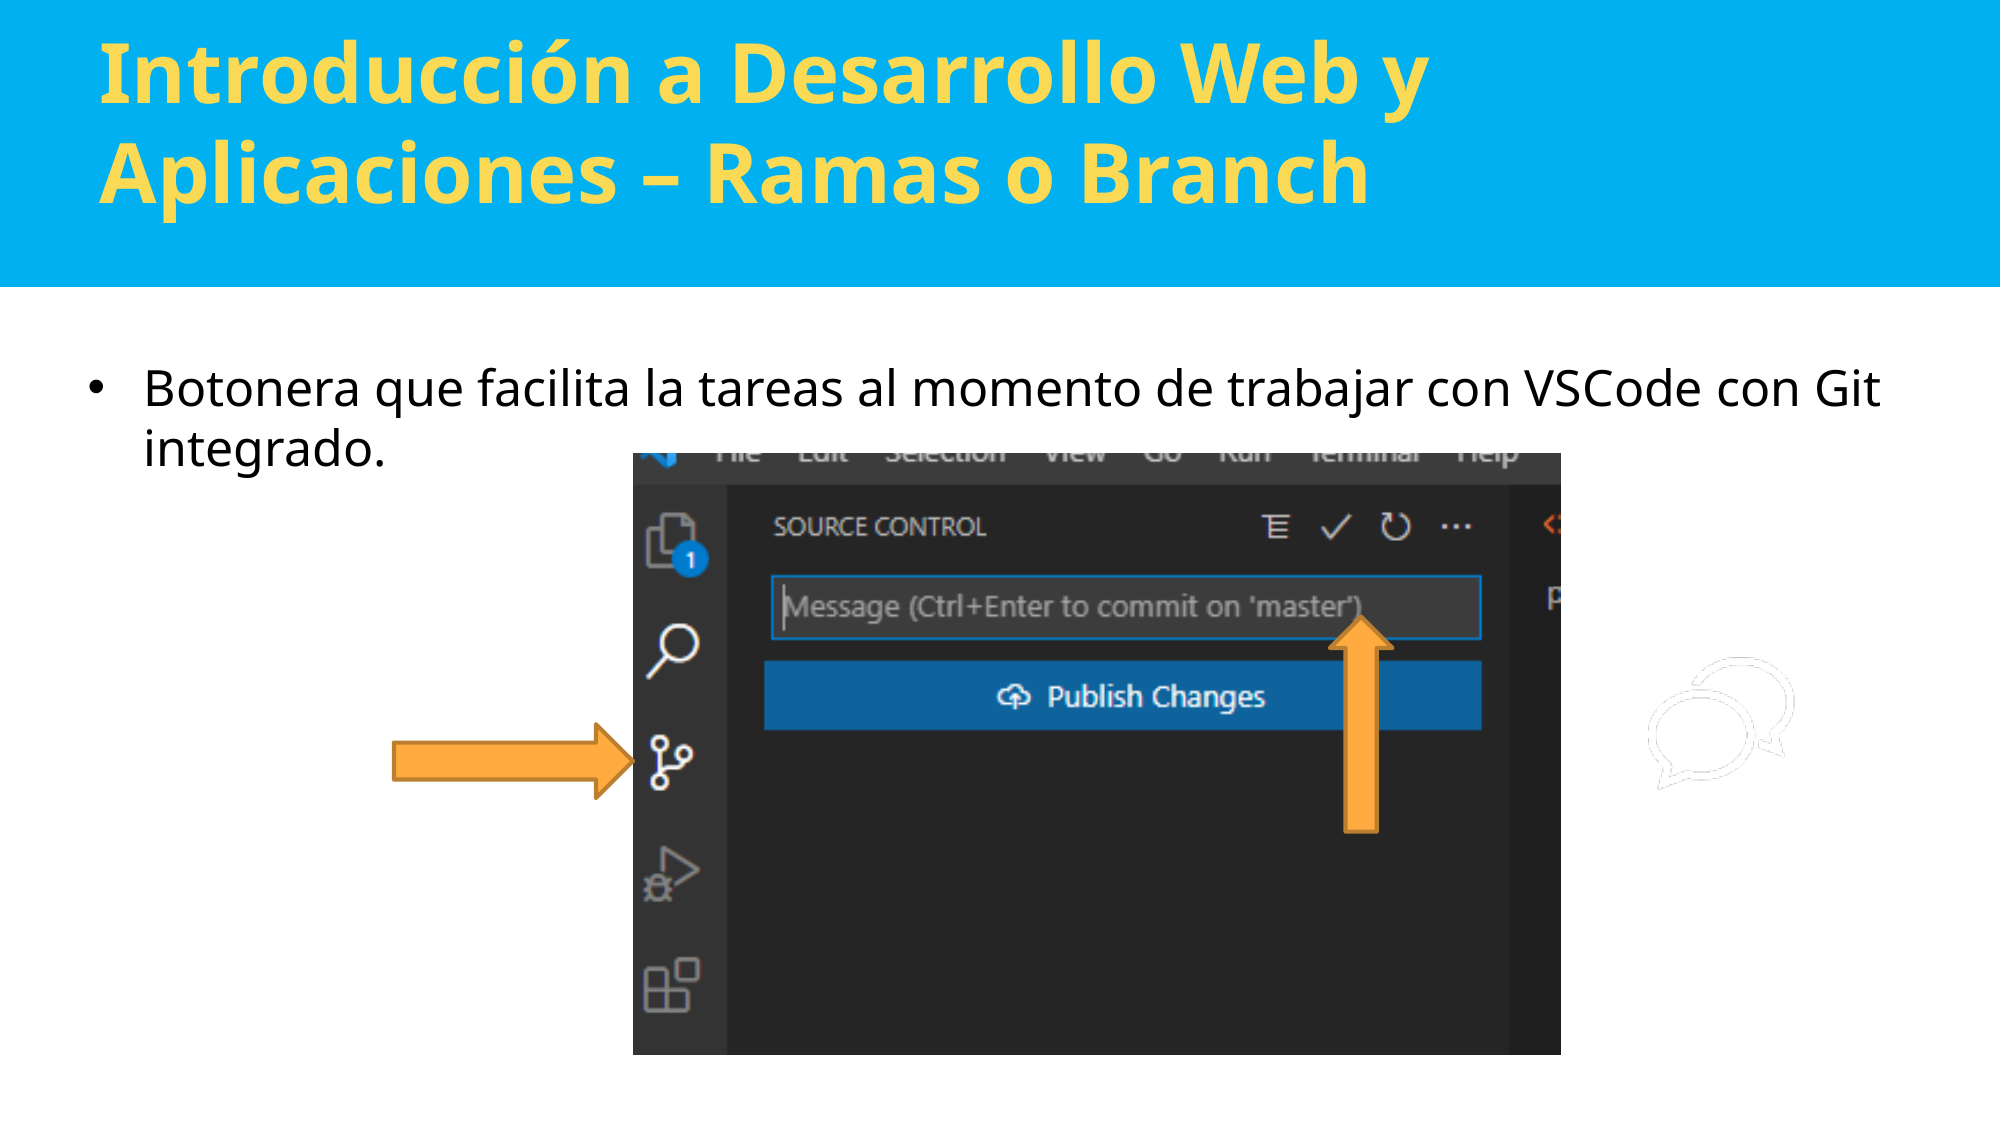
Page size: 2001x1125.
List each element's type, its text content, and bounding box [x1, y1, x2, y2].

text_box [0, 0, 2000, 287]
text_box [391, 722, 627, 801]
text_box Introducción a Desarrollo Web y Aplicaciones – Ramas o Branch [92, 13, 1901, 211]
text_box Botonera que facilita la tareas al momento de trabajar con VSCode con Git integrado. [67, 289, 1971, 544]
picture [1647, 649, 1796, 799]
picture [632, 453, 1561, 1055]
